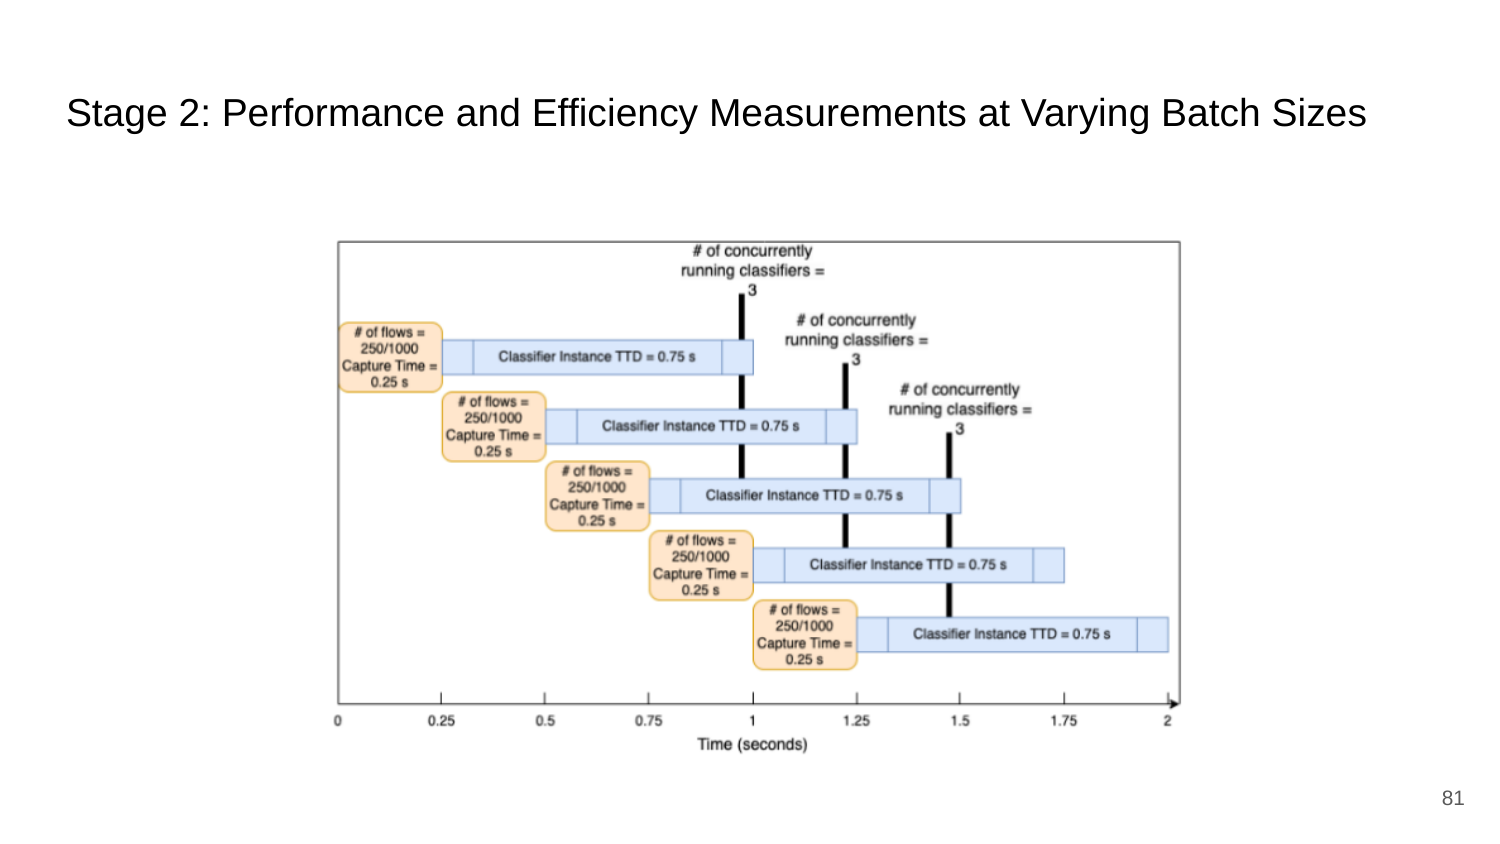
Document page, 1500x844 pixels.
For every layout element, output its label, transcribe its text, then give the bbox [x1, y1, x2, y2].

slide_number 81 [1389, 764, 1480, 830]
title Stage 2: Performance and Efficiency Measurements at Varying Batch Sizes [51, 72, 1449, 167]
picture [308, 224, 1195, 766]
